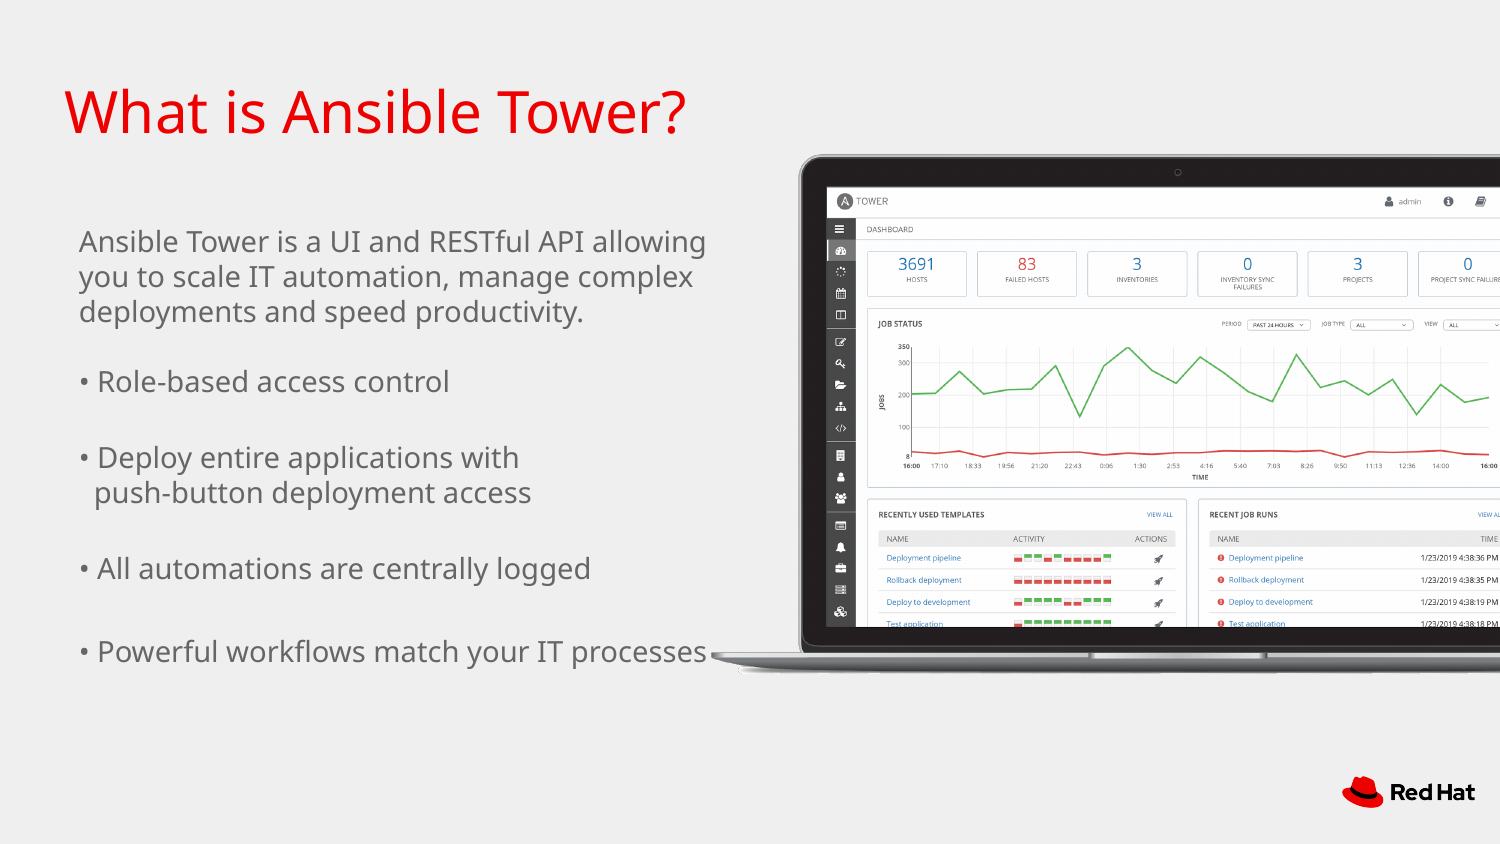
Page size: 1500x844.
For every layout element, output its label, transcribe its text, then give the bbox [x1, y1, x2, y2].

text_box What is Ansible Tower? [50, 58, 1180, 160]
picture [1324, 761, 1488, 820]
text_box Ansible Tower is a UI and RESTful API allowing you to scale IT automation, manage complex deployments and speed productivity. • Role-based access control • Deploy entire applications with push-button deployment access • All automations are centrally logged • Powerful workflows match your IT processes [63, 171, 677, 719]
picture [682, 116, 1500, 750]
